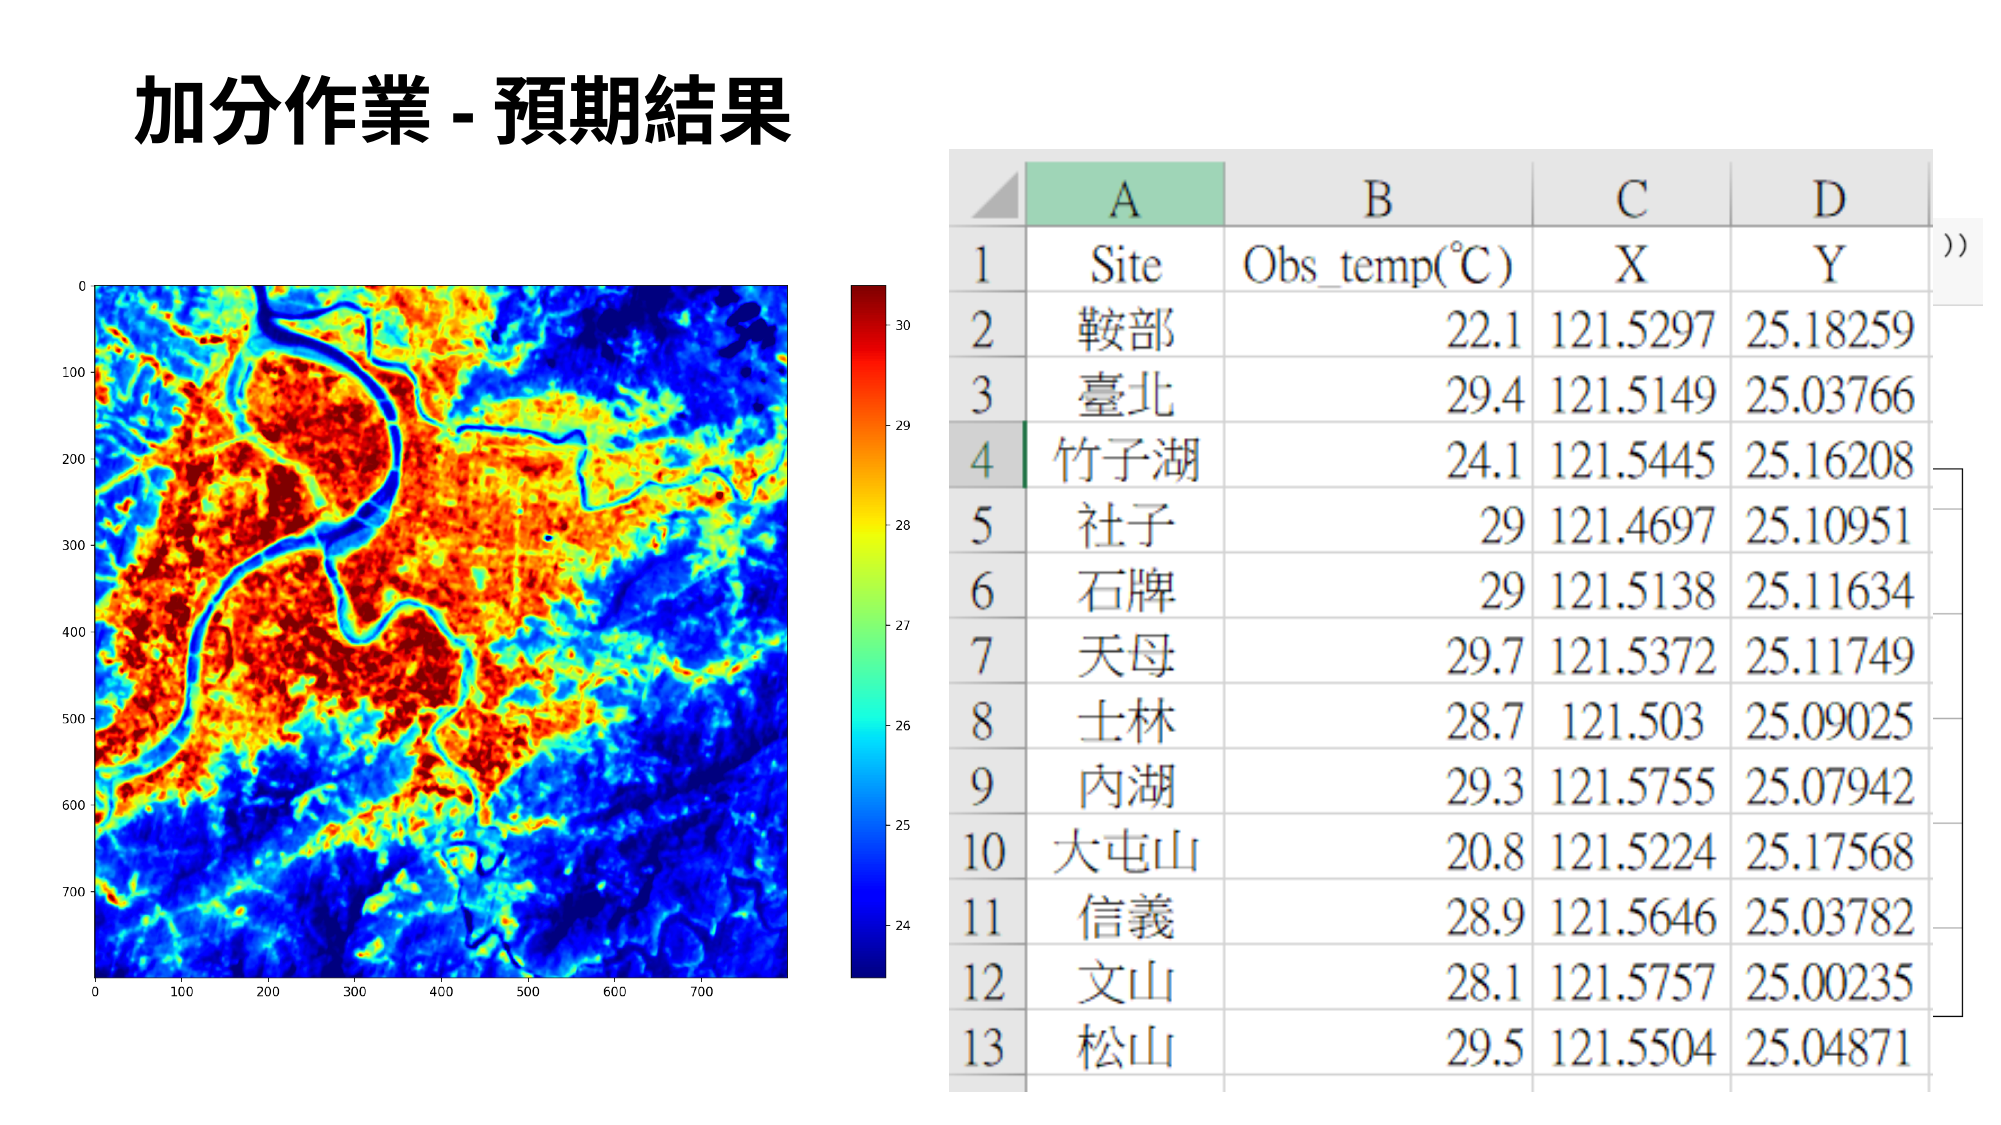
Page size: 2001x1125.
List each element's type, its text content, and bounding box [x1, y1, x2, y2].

text_box 加分作業-預期結果 [118, 66, 2000, 284]
picture [45, 149, 2000, 1106]
